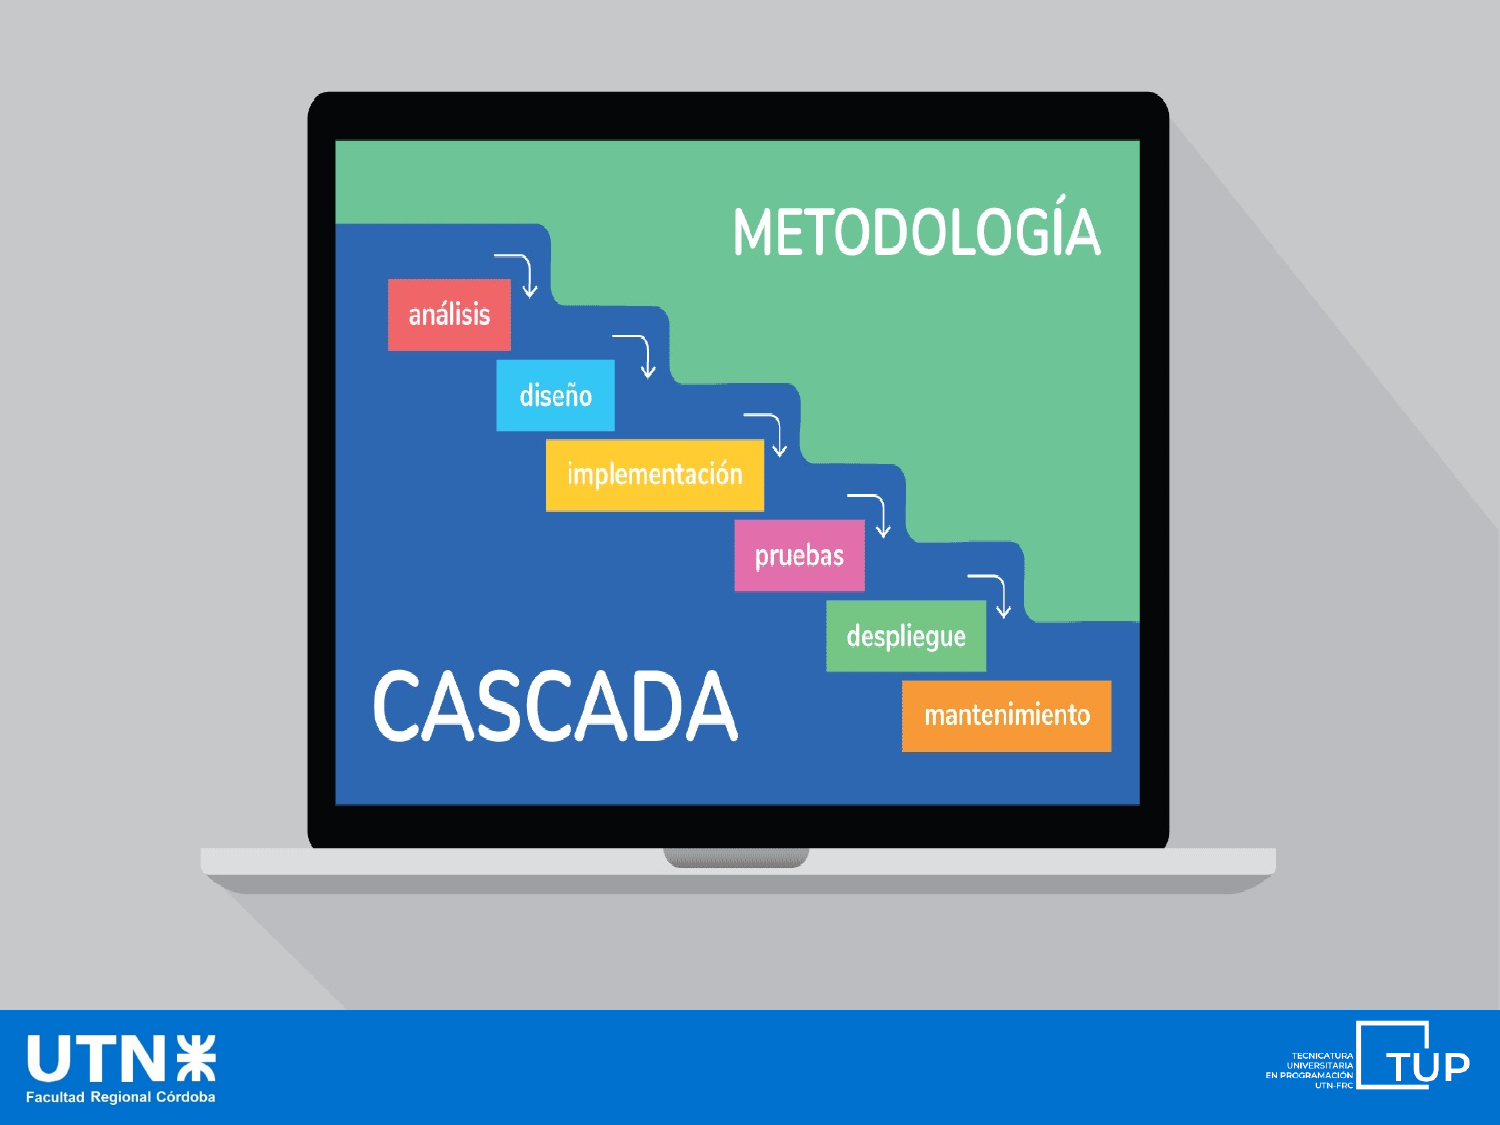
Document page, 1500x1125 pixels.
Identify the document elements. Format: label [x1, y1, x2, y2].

text_box [0, 1013, 1499, 1125]
picture [24, 1031, 219, 1106]
picture [0, 0, 1500, 1125]
